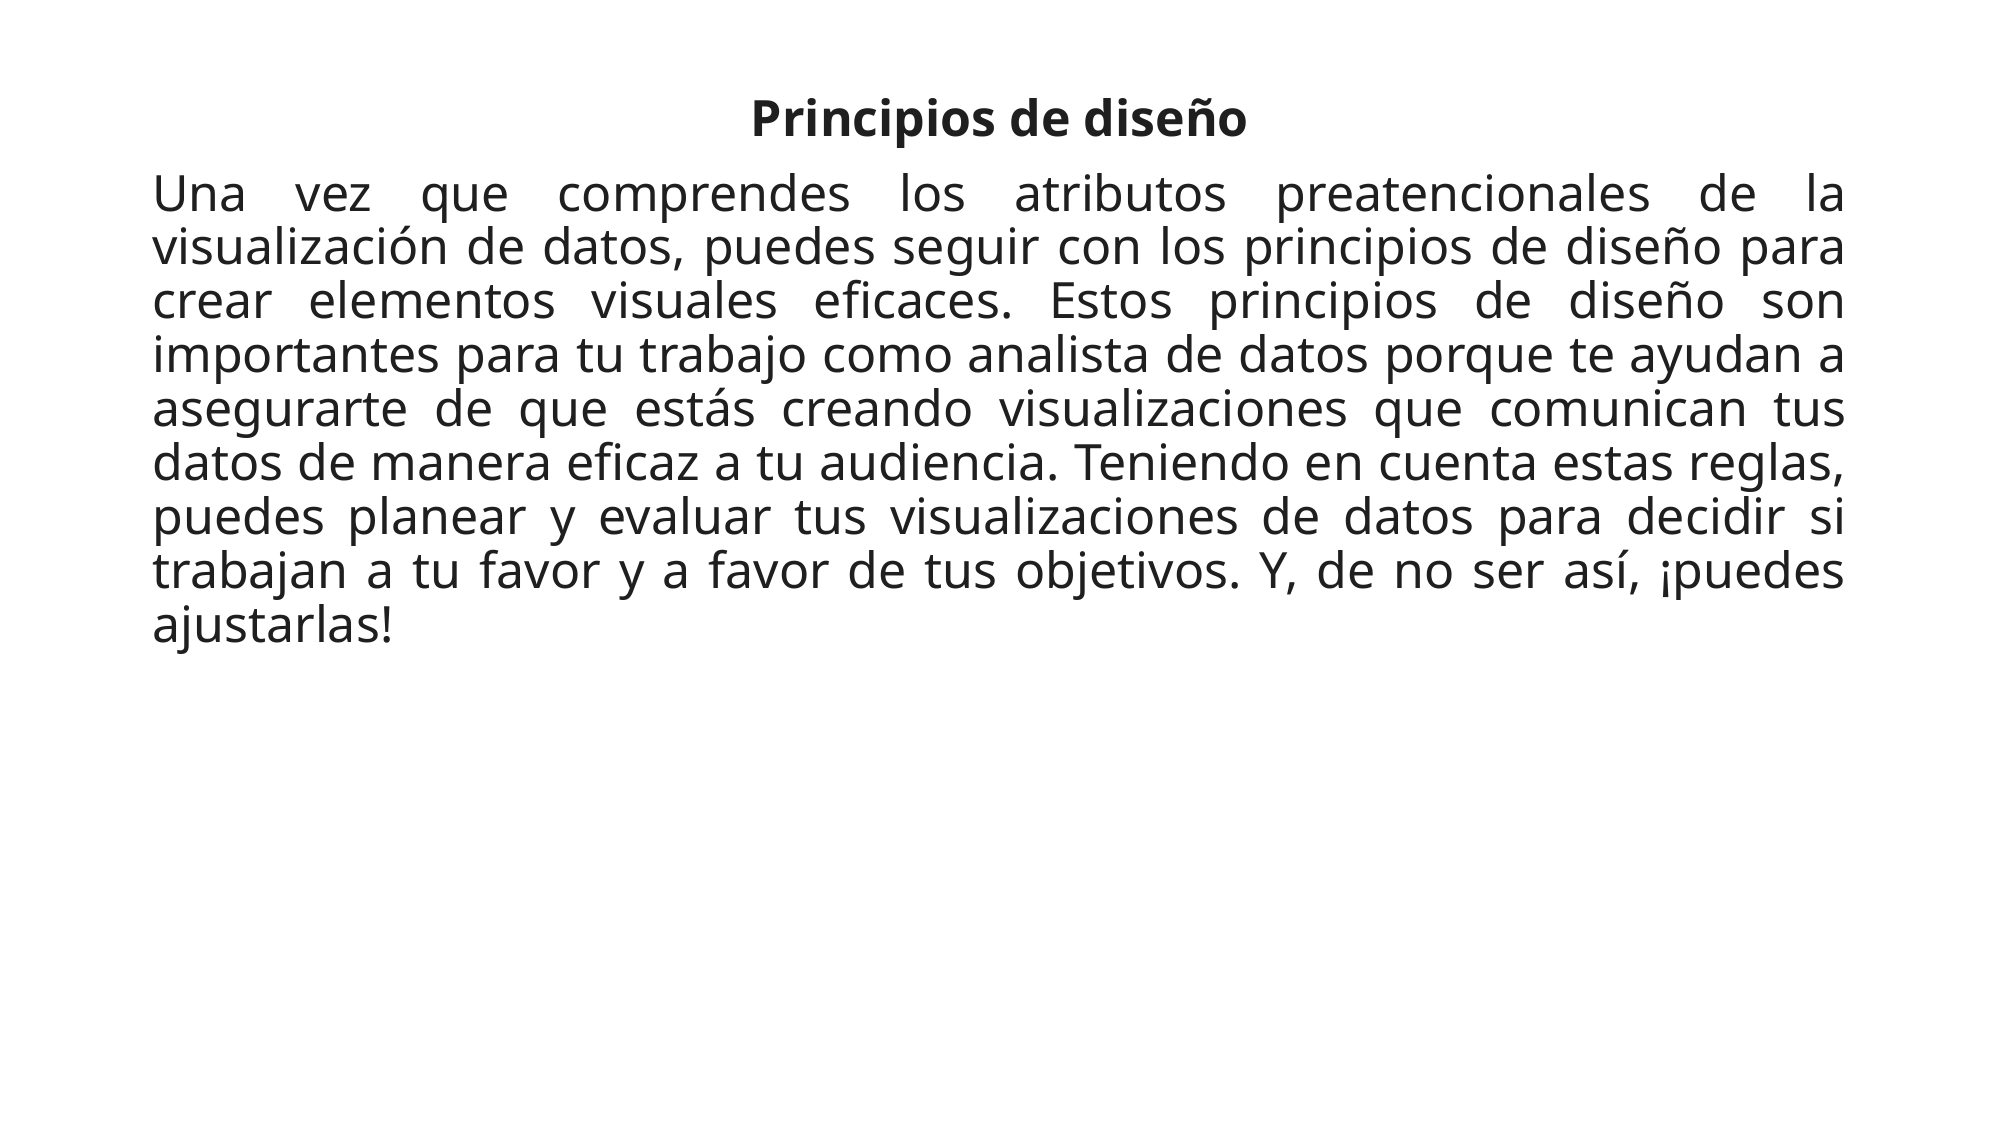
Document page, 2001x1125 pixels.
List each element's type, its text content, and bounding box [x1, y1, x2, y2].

list Principios de diseño Una vez que comprendes los atributos preatencionales de la visualización de datos, puedes seguir con los principios de diseño para crear elementos visuales eficaces. Estos principios de diseño son importantes para tu trabajo como analista de datos porque te ayudan a asegurarte de que estás creando visualizaciones que comunican tus datos de manera eficaz a tu audiencia. Teniendo en cuenta estas reglas, puedes planear y evaluar tus visualizaciones de datos para decidir si trabajan a tu favor y a favor de tus objetivos. Y, de no ser así, ¡puedes ajustarlas! [137, 85, 1863, 800]
